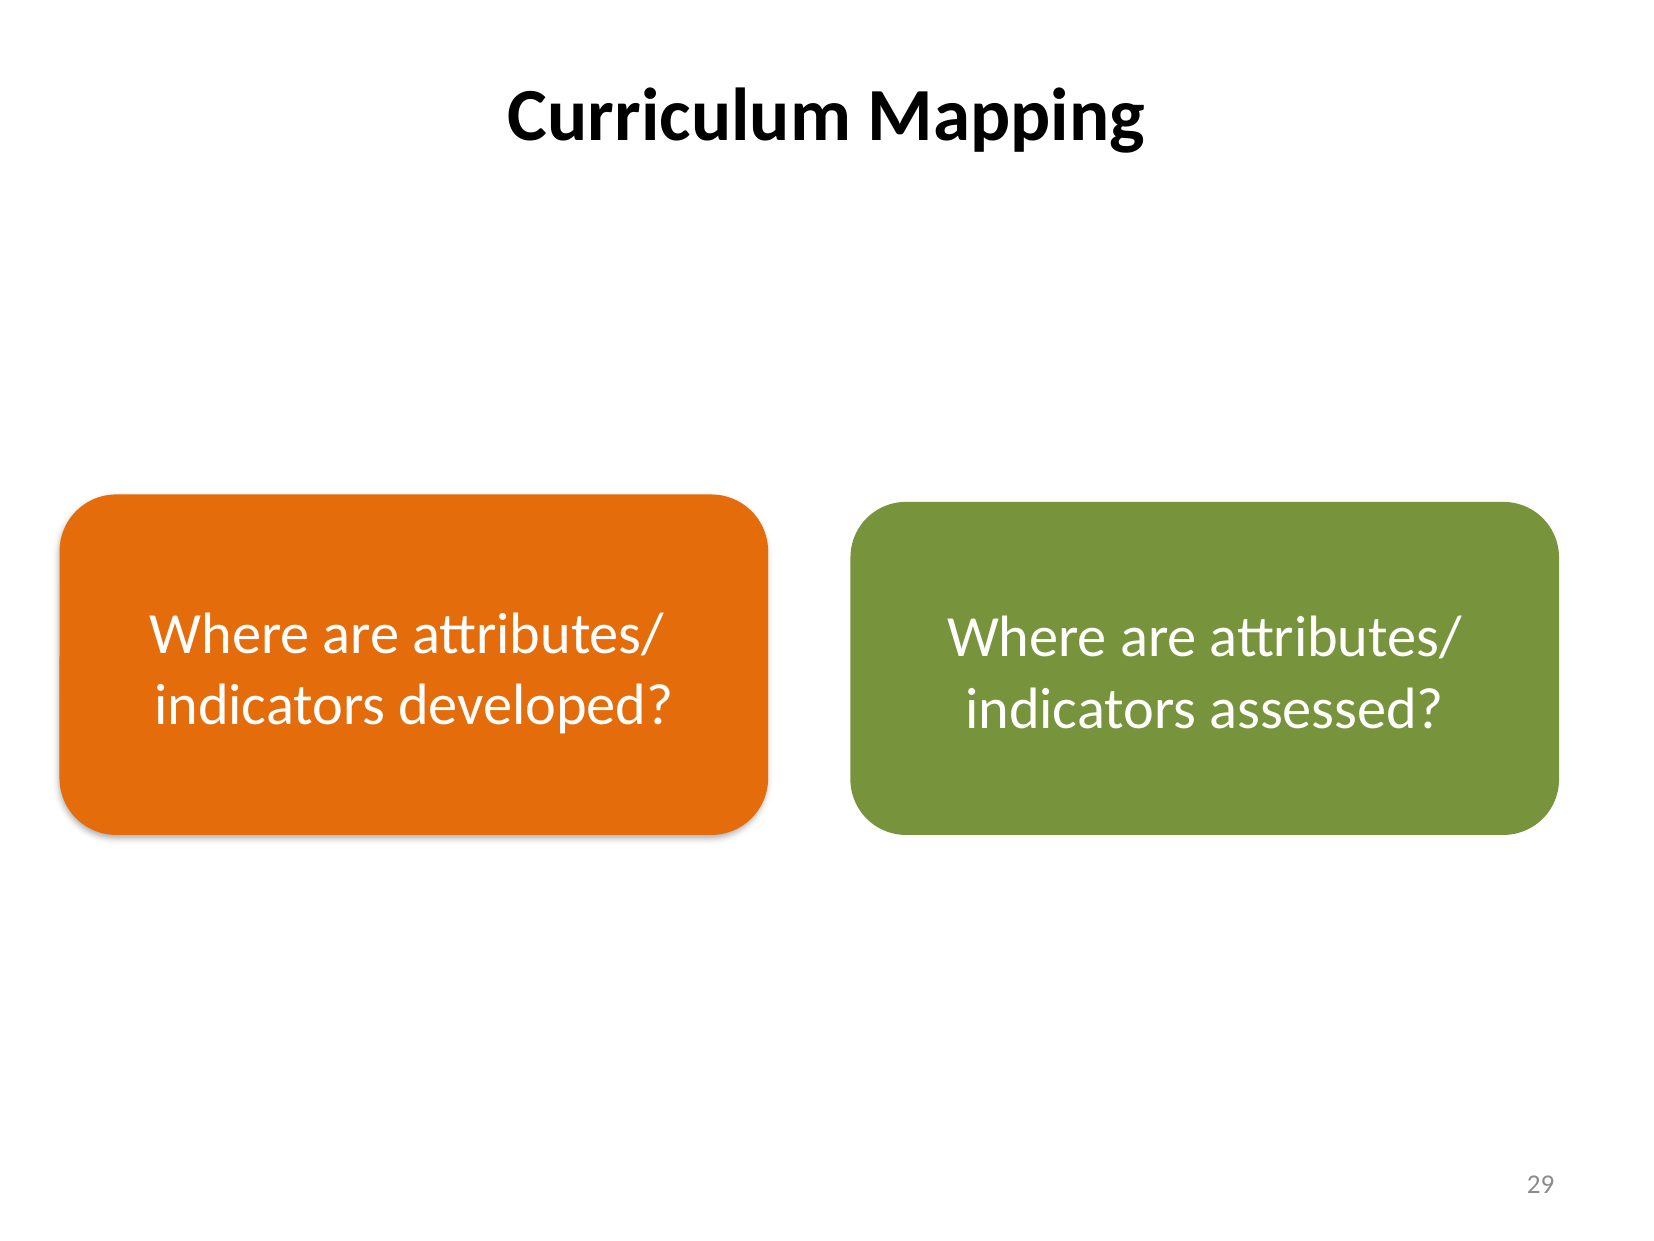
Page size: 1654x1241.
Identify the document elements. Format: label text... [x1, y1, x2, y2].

slide_number 29 [1185, 1149, 1571, 1216]
text_box Where are attributes/ indicators developed? [59, 494, 769, 835]
text_box Where are attributes/ indicators assessed? [850, 501, 1560, 835]
title Curriculum Mapping [82, 49, 1571, 172]
